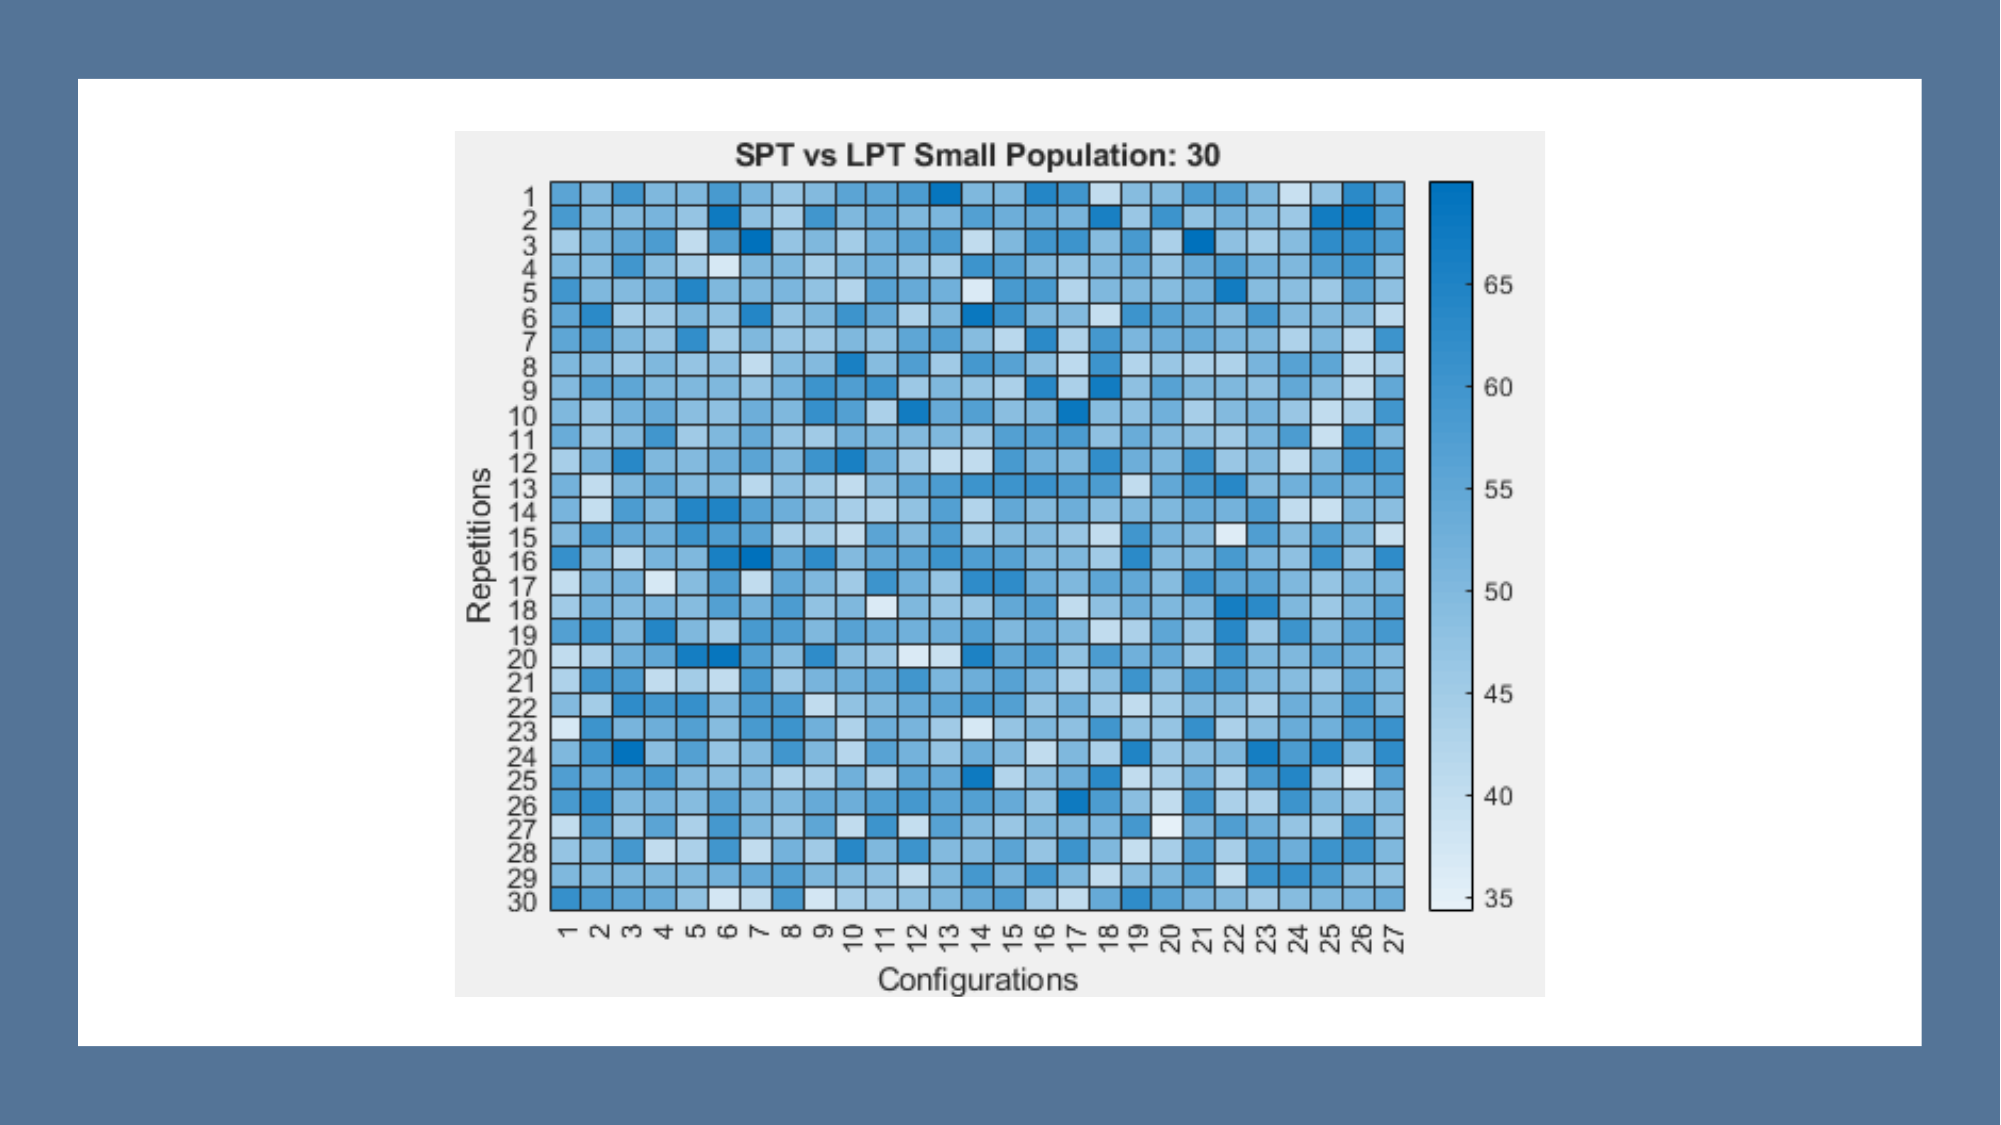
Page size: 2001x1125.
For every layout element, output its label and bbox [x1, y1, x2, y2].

text_box [77, 77, 1923, 1048]
text_box [0, 0, 2000, 1125]
list [454, 130, 1546, 997]
